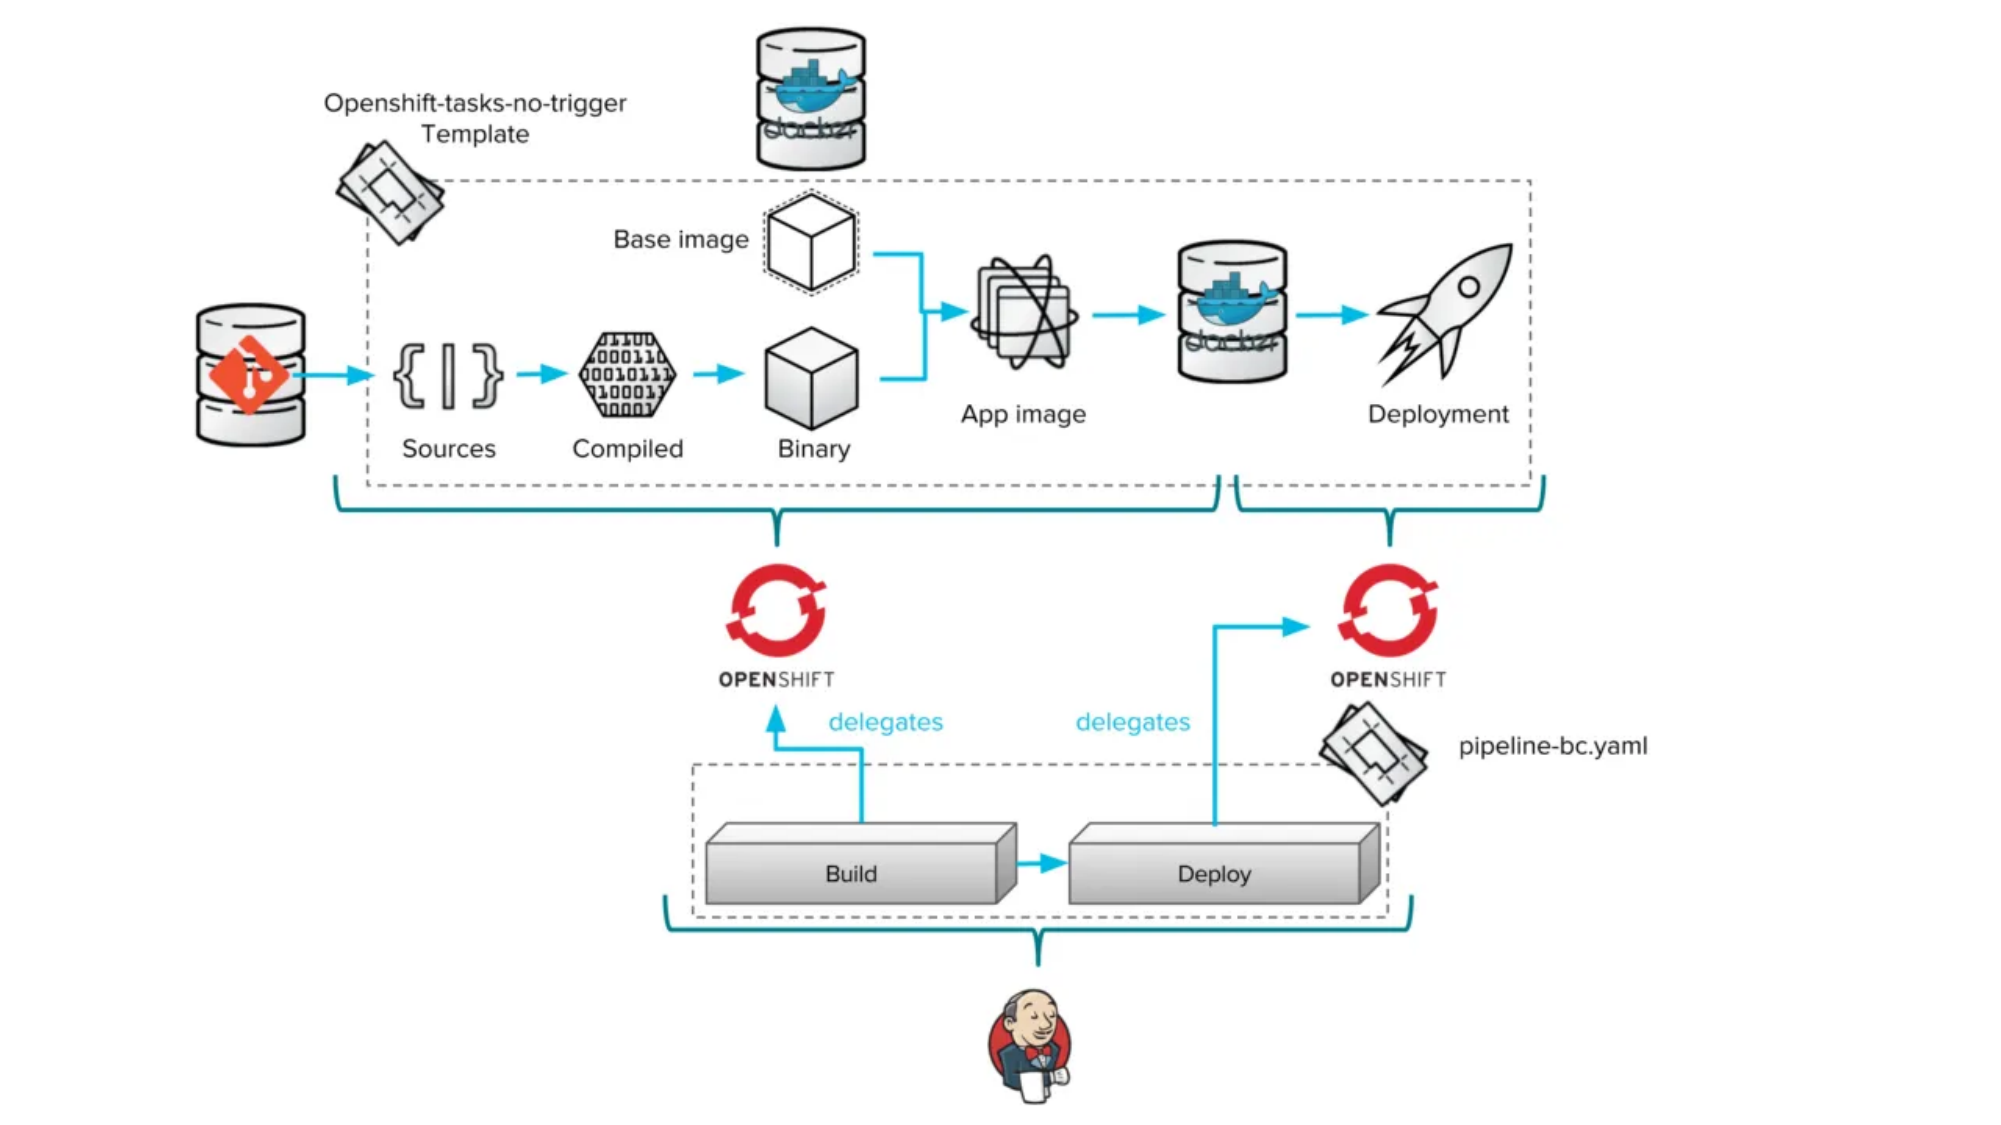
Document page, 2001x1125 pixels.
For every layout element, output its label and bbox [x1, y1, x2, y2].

picture [137, 0, 1738, 1125]
